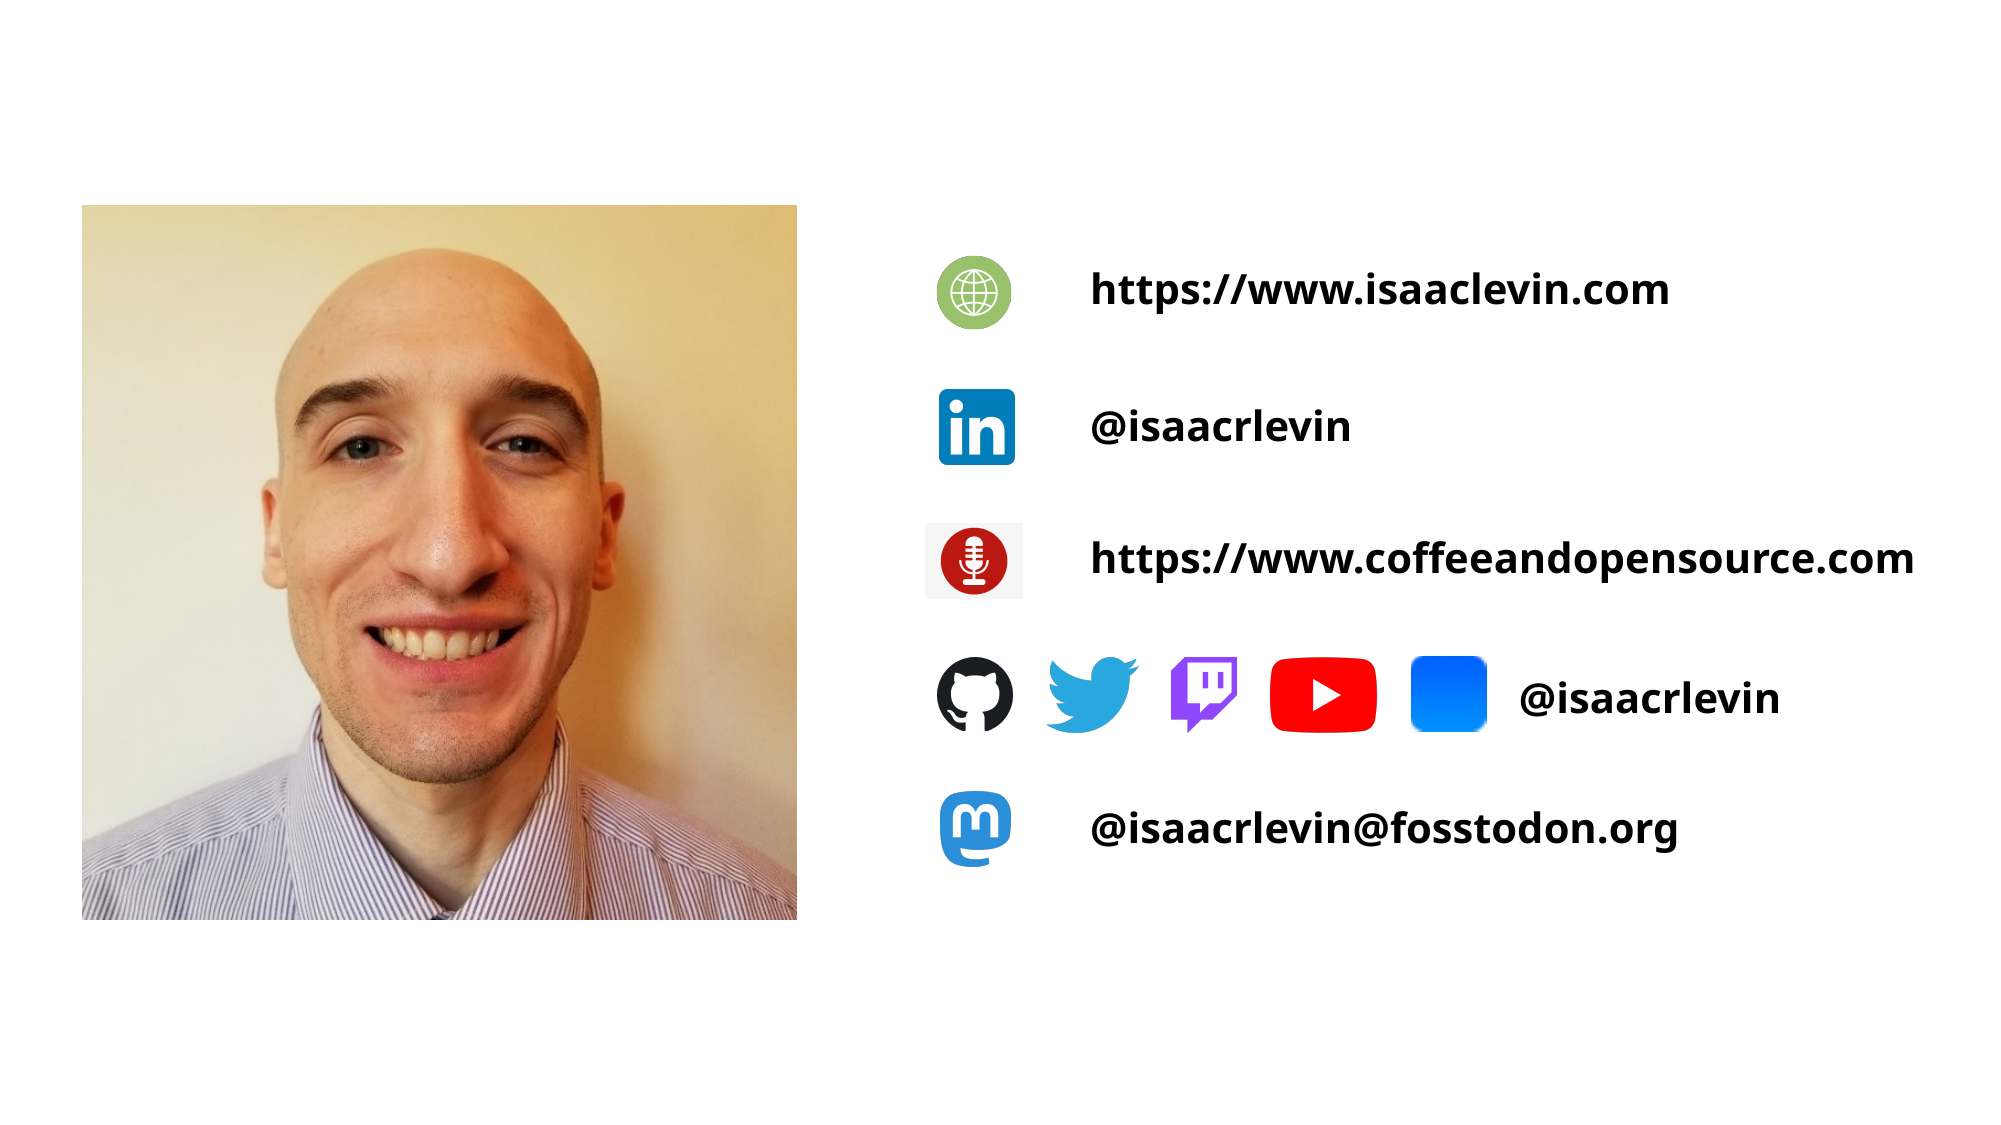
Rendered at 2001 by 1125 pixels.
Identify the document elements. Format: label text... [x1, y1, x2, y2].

text_box @isaacrlevin [1504, 664, 1935, 730]
picture [940, 791, 1011, 867]
picture [950, 400, 962, 412]
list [82, 205, 797, 920]
picture [1411, 656, 1487, 732]
picture [925, 523, 1023, 599]
picture [1171, 657, 1237, 733]
text_box @isaacrlevin@fosstodon.org [1075, 794, 1823, 859]
picture [937, 657, 1013, 733]
picture [936, 255, 1012, 331]
picture [970, 417, 1004, 454]
picture [1269, 657, 1378, 733]
picture [951, 418, 962, 454]
text_box @isaacrlevin [1075, 392, 1823, 457]
picture [1046, 657, 1139, 733]
text_box https://www.isaaclevin.com [1075, 255, 1756, 320]
text_box https://www.coffeeandopensource.com [1075, 524, 1935, 590]
